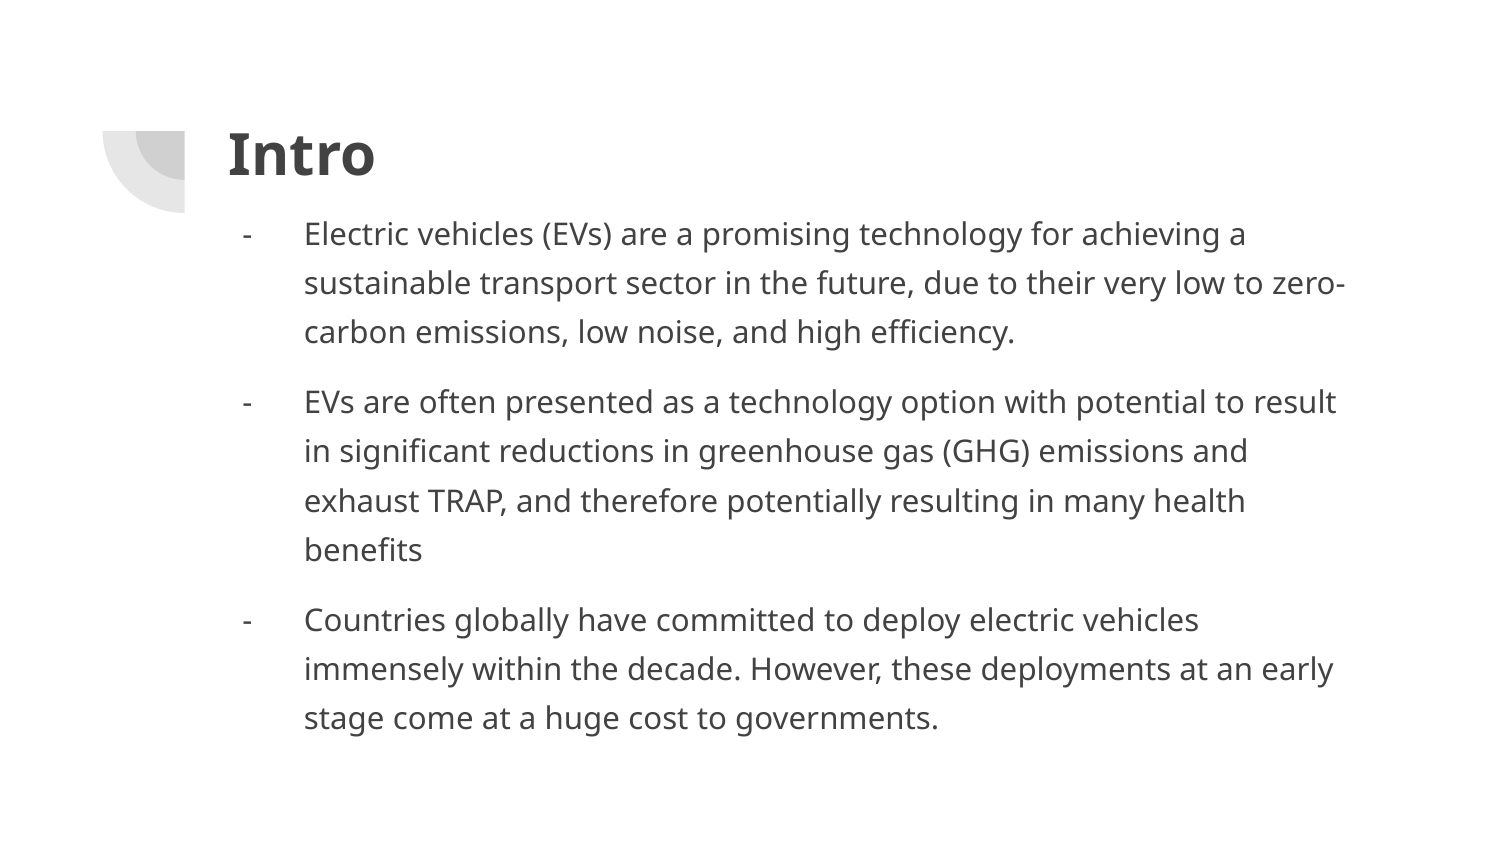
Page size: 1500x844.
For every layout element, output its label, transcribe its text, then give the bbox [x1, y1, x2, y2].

list Electric vehicles (EVs) are a promising technology for achieving a sustainable transport sector in the future, due to their very low to zero-carbon emissions, low noise, and high efficiency. EVs are often presented as a technology option with potential to result in significant reductions in greenhouse gas (GHG) emissions and exhaust TRAP, and therefore potentially resulting in many health benefits Countries globally have committed to deploy electric vehicles immensely within the decade. However, these deployments at an early stage come at a huge cost to governments. [213, 190, 1368, 809]
title Intro [213, 98, 1368, 190]
